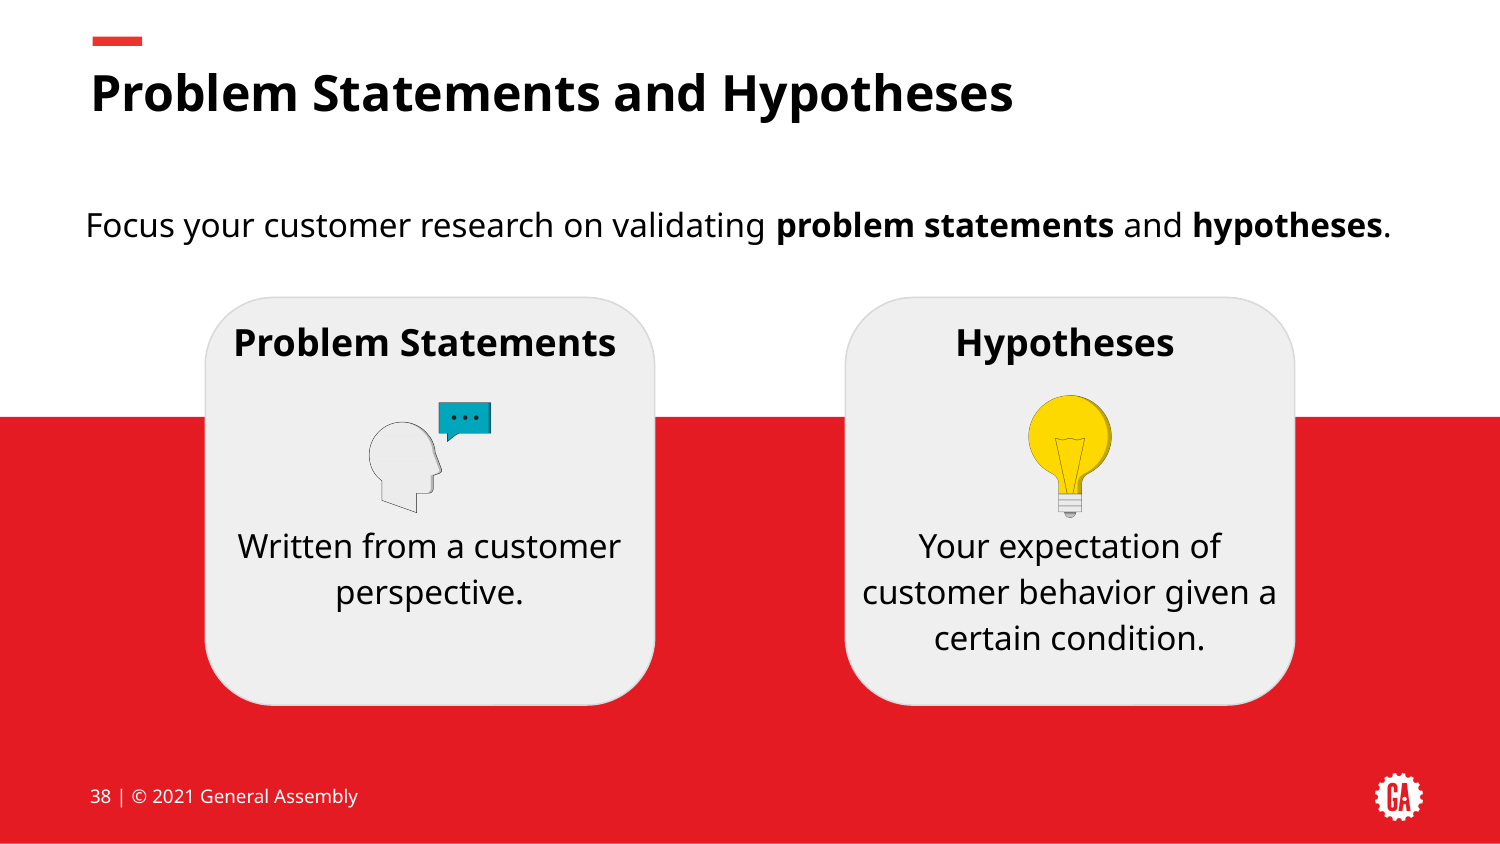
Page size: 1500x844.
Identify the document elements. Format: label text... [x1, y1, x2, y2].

picture [367, 393, 493, 520]
title Problem Statements and Hypotheses [75, 46, 1473, 140]
text_box Problem Statements Written from a customer perspective. [205, 298, 655, 706]
text_box Focus your customer research on validating problem statements and hypotheses. [74, 187, 1425, 298]
picture [1007, 393, 1133, 520]
text_box Hypotheses Your expectation of customer behavior given a certain condition. [845, 298, 1295, 706]
slide_number ‹#› | © 2021 General Assembly [75, 764, 465, 830]
picture [1351, 749, 1447, 844]
